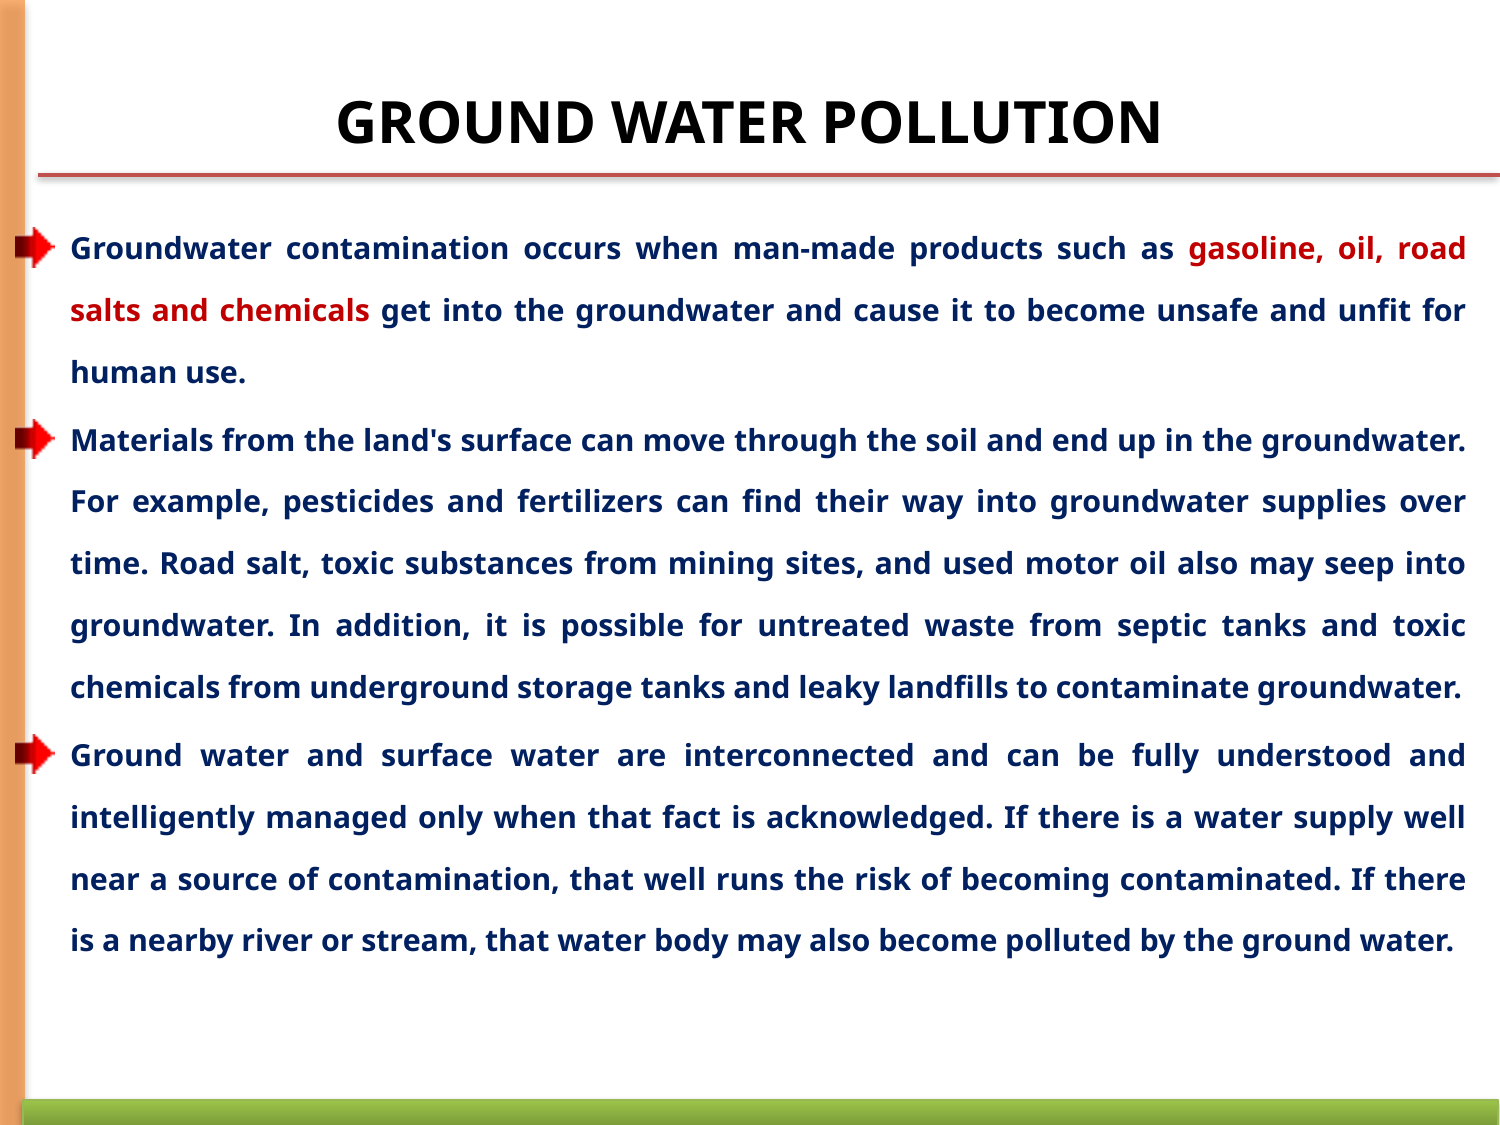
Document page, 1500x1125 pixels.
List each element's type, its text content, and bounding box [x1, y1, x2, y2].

picture [15, 419, 55, 459]
list Groundwater contamination occurs when man-made products such as gasoline, oil, road salts and chemicals get into the groundwater and cause it to become unsafe and unfit for human use. Materials from the land's surface can move through the soil and end up in the groundwater. For example, pesticides and fertilizers can find their way into groundwater supplies over time. Road salt, toxic substances from mining sites, and used motor oil also may seep into groundwater. In addition, it is possible for untreated waste from septic tanks and toxic chemicals from underground storage tanks and leaky landfills to contaminate groundwater. Ground water and surface water are interconnected and can be fully understood and intelligently managed only when that fact is acknowledged. If there is a water supply well near a source of contamination, that well runs the risk of becoming contaminated. If there is a nearby river or stream, that water body may also become polluted by the ground water. [0, 196, 1483, 1071]
picture [15, 227, 55, 268]
title GROUND WATER POLLUTION [75, 18, 1425, 222]
picture [15, 734, 55, 774]
